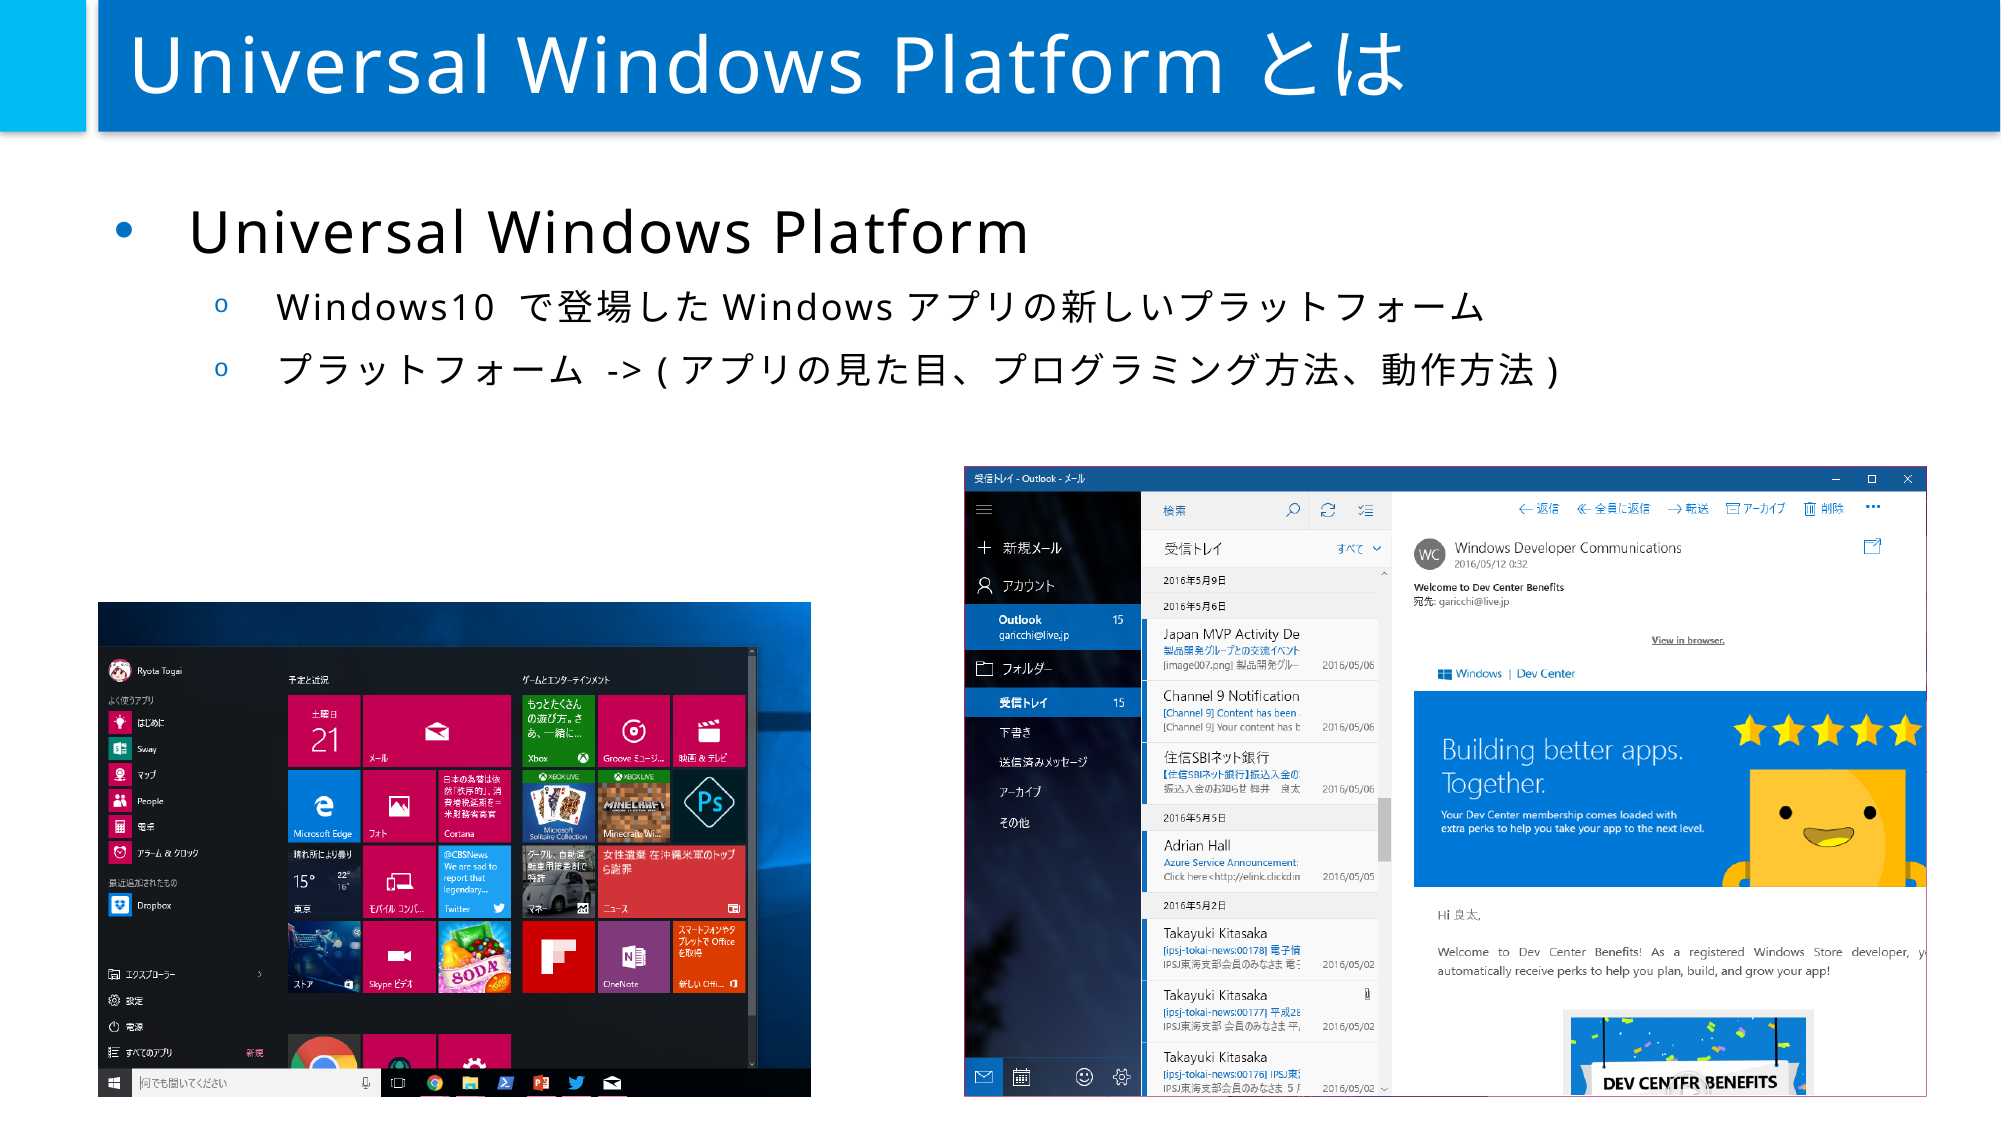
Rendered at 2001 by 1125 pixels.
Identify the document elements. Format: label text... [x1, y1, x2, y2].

picture [963, 465, 1928, 1097]
title Universal Windows Platformとは [98, 0, 2000, 132]
list Universal Windows Platform Windows10 で登場したWindowsアプリの新しいプラットフォーム プラットフォーム -> (アプリの見た目、プログラミング方法、動作方法) [98, 173, 1900, 561]
picture [98, 602, 812, 1098]
